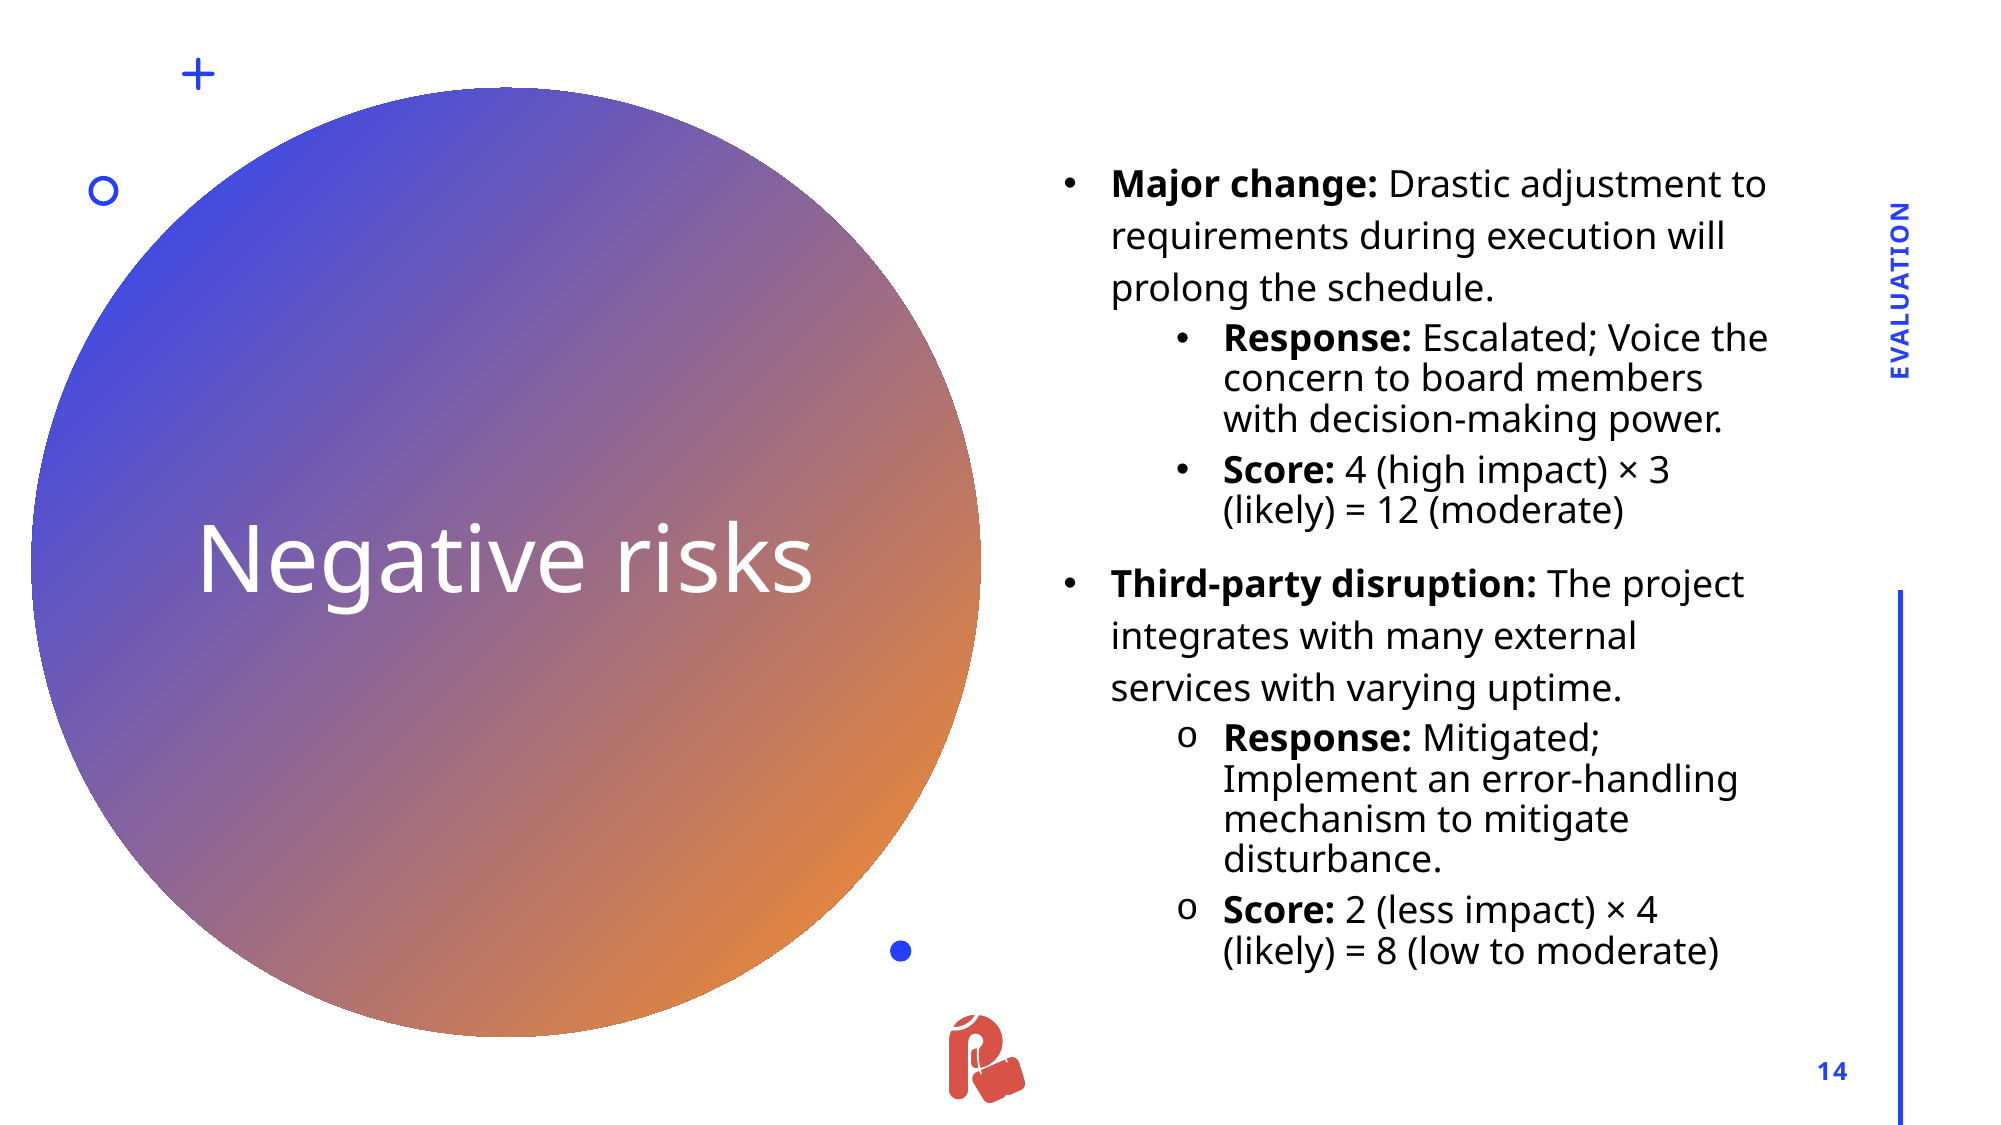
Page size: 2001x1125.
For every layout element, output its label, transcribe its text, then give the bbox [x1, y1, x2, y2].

slide_number 14 [1412, 1042, 1863, 1103]
list Major change: Drastic adjustment to requirements during execution will prolong the schedule. Response: Escalated; Voice the concern to board members with decision-making power. Score: 4 (high impact) × 3 (likely) = 12 (moderate) Third-party disruption: The project integrates with many external services with varying uptime. Response: Mitigated; Implement an error-handling mechanism to mitigate disturbance. Score: 2 (less impact) × 4 (likely) = 8 (low to moderate) [1048, 87, 1790, 1037]
title Negative risks [142, 401, 870, 724]
footer Evaluation [1870, 0, 1931, 583]
picture [949, 1015, 1025, 1103]
